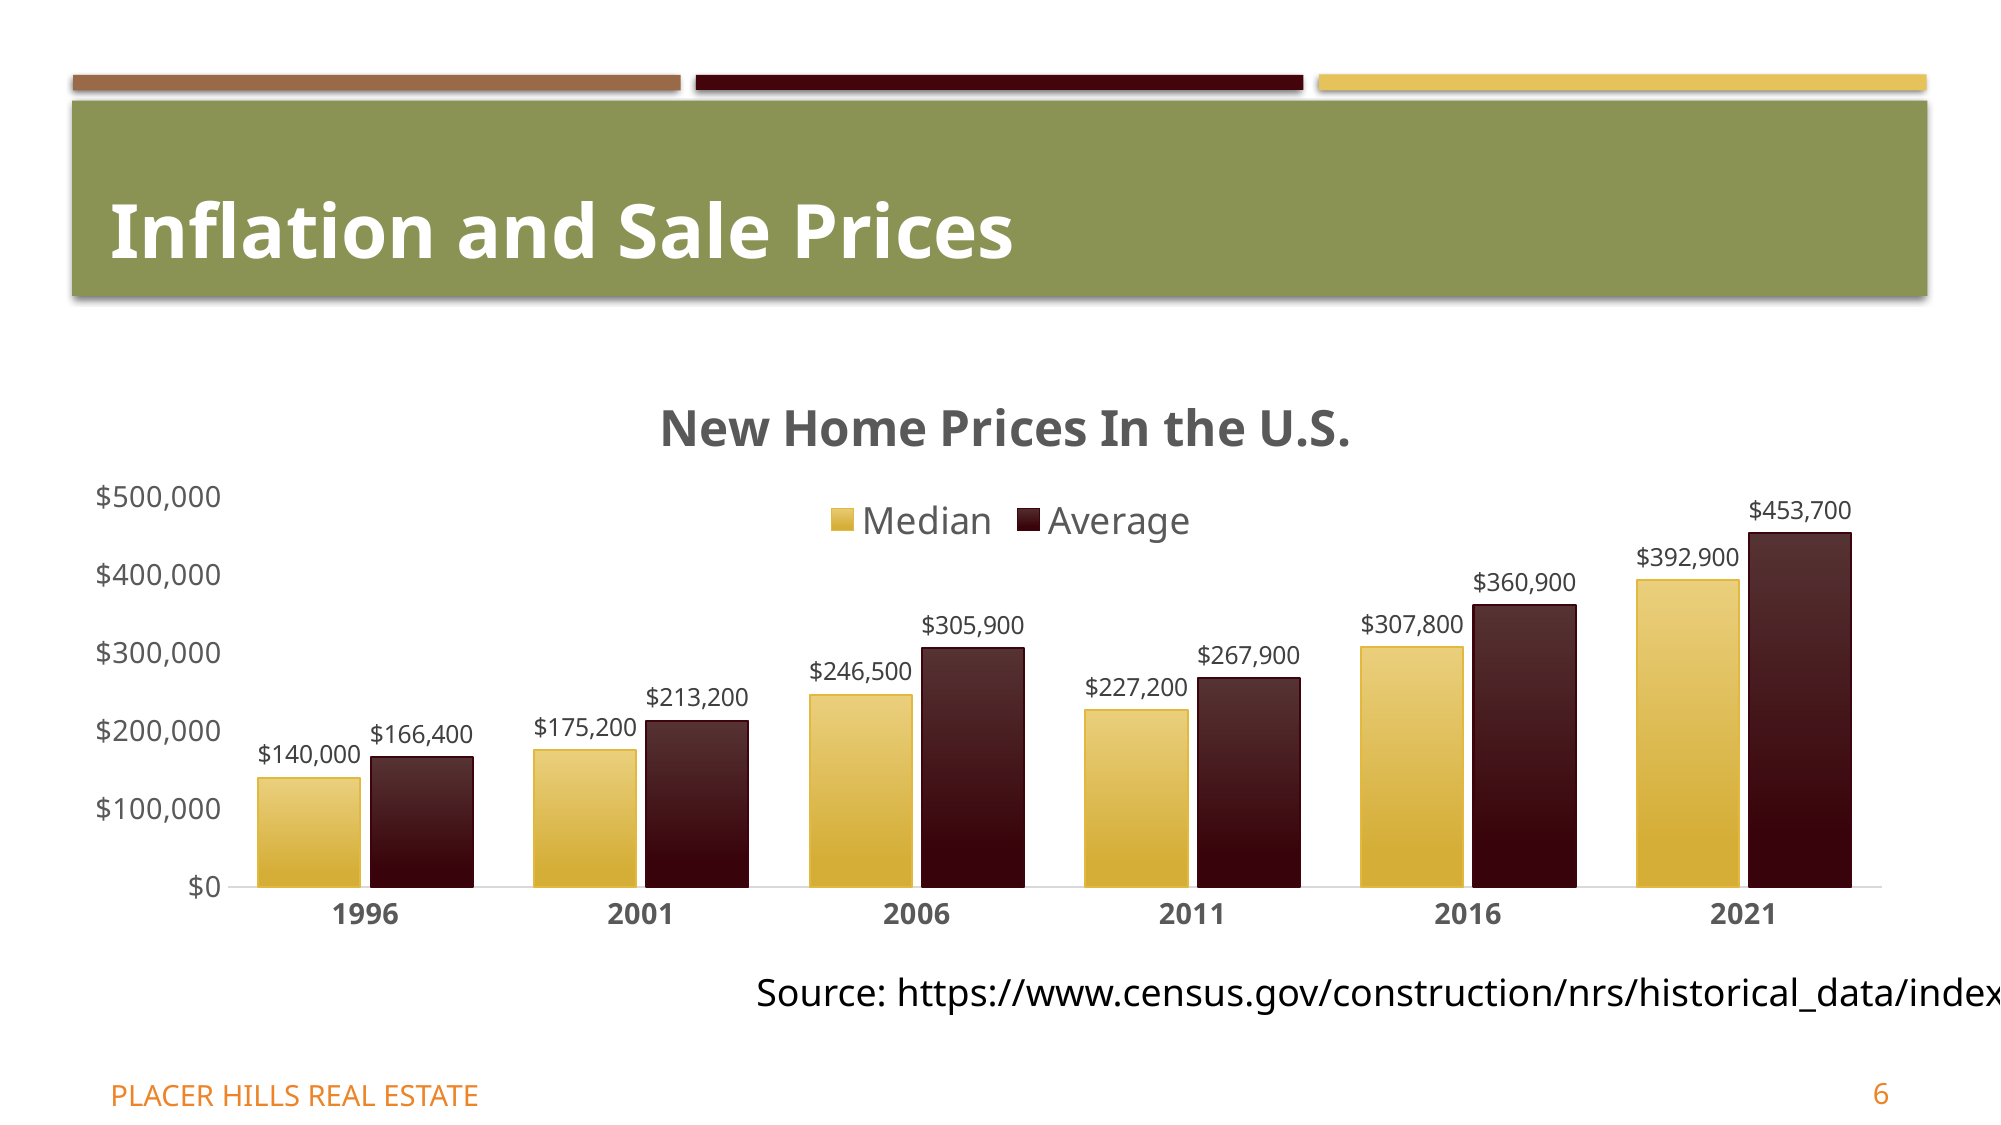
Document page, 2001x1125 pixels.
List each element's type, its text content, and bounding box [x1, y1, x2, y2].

slide_number 6 [1732, 1065, 1905, 1125]
footer Placer Hills Real Estate [95, 1065, 1230, 1125]
chart [94, 357, 1906, 962]
title Inflation and Sale Prices [95, 115, 1905, 282]
text_box Source: https://www.census.gov/construction/nrs/historical_data/index.html [741, 961, 2000, 1021]
